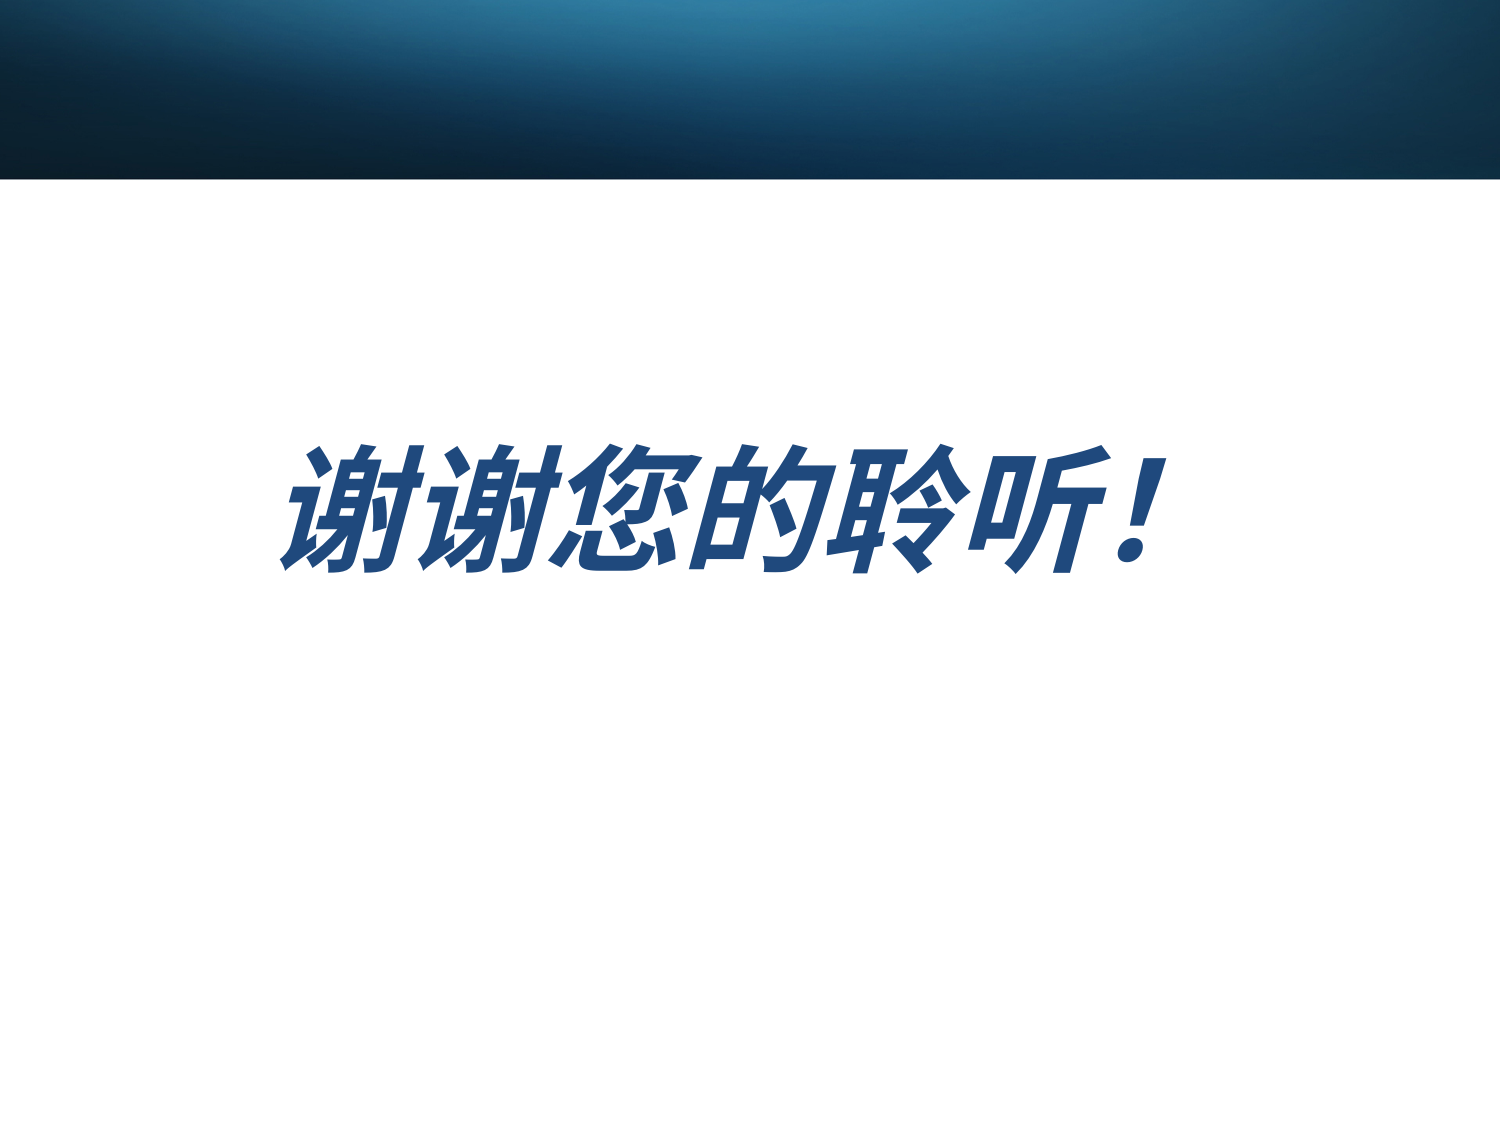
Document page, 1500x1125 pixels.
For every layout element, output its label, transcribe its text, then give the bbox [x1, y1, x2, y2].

picture [0, 0, 1500, 1125]
list 谢谢您的聆听！ [75, 384, 1425, 751]
